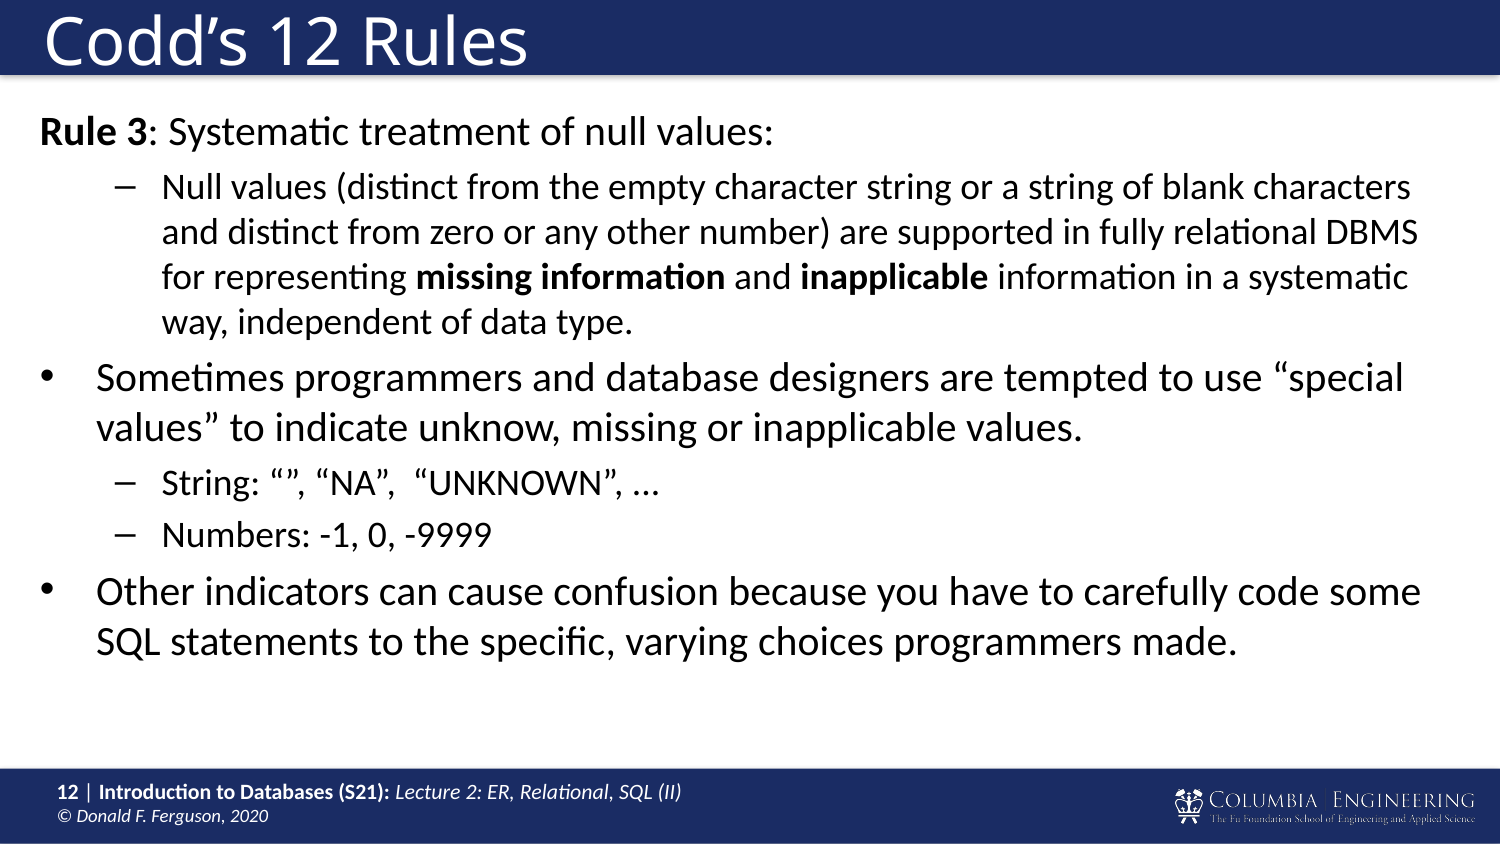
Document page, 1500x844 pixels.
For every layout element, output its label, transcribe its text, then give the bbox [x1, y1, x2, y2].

title Codd’s 12 Rules [28, 0, 1450, 73]
list Rule 3: Systematic treatment of null values: Null values (distinct from the empty character string or a string of blank characters and distinct from zero or any other number) are supported in fully relational DBMS for representing missing information and inapplicable information in a systematic way, independent of data type. Sometimes programmers and database designers are tempted to use “special values” to indicate unknow, missing or inapplicable values. String: “”, “NA”, “UNKNOWN”, ... Numbers: -1, 0, -9999 Other indicators can cause confusion because you have to carefully code some SQL statements to the specific, varying choices programmers made. [24, 96, 1475, 760]
